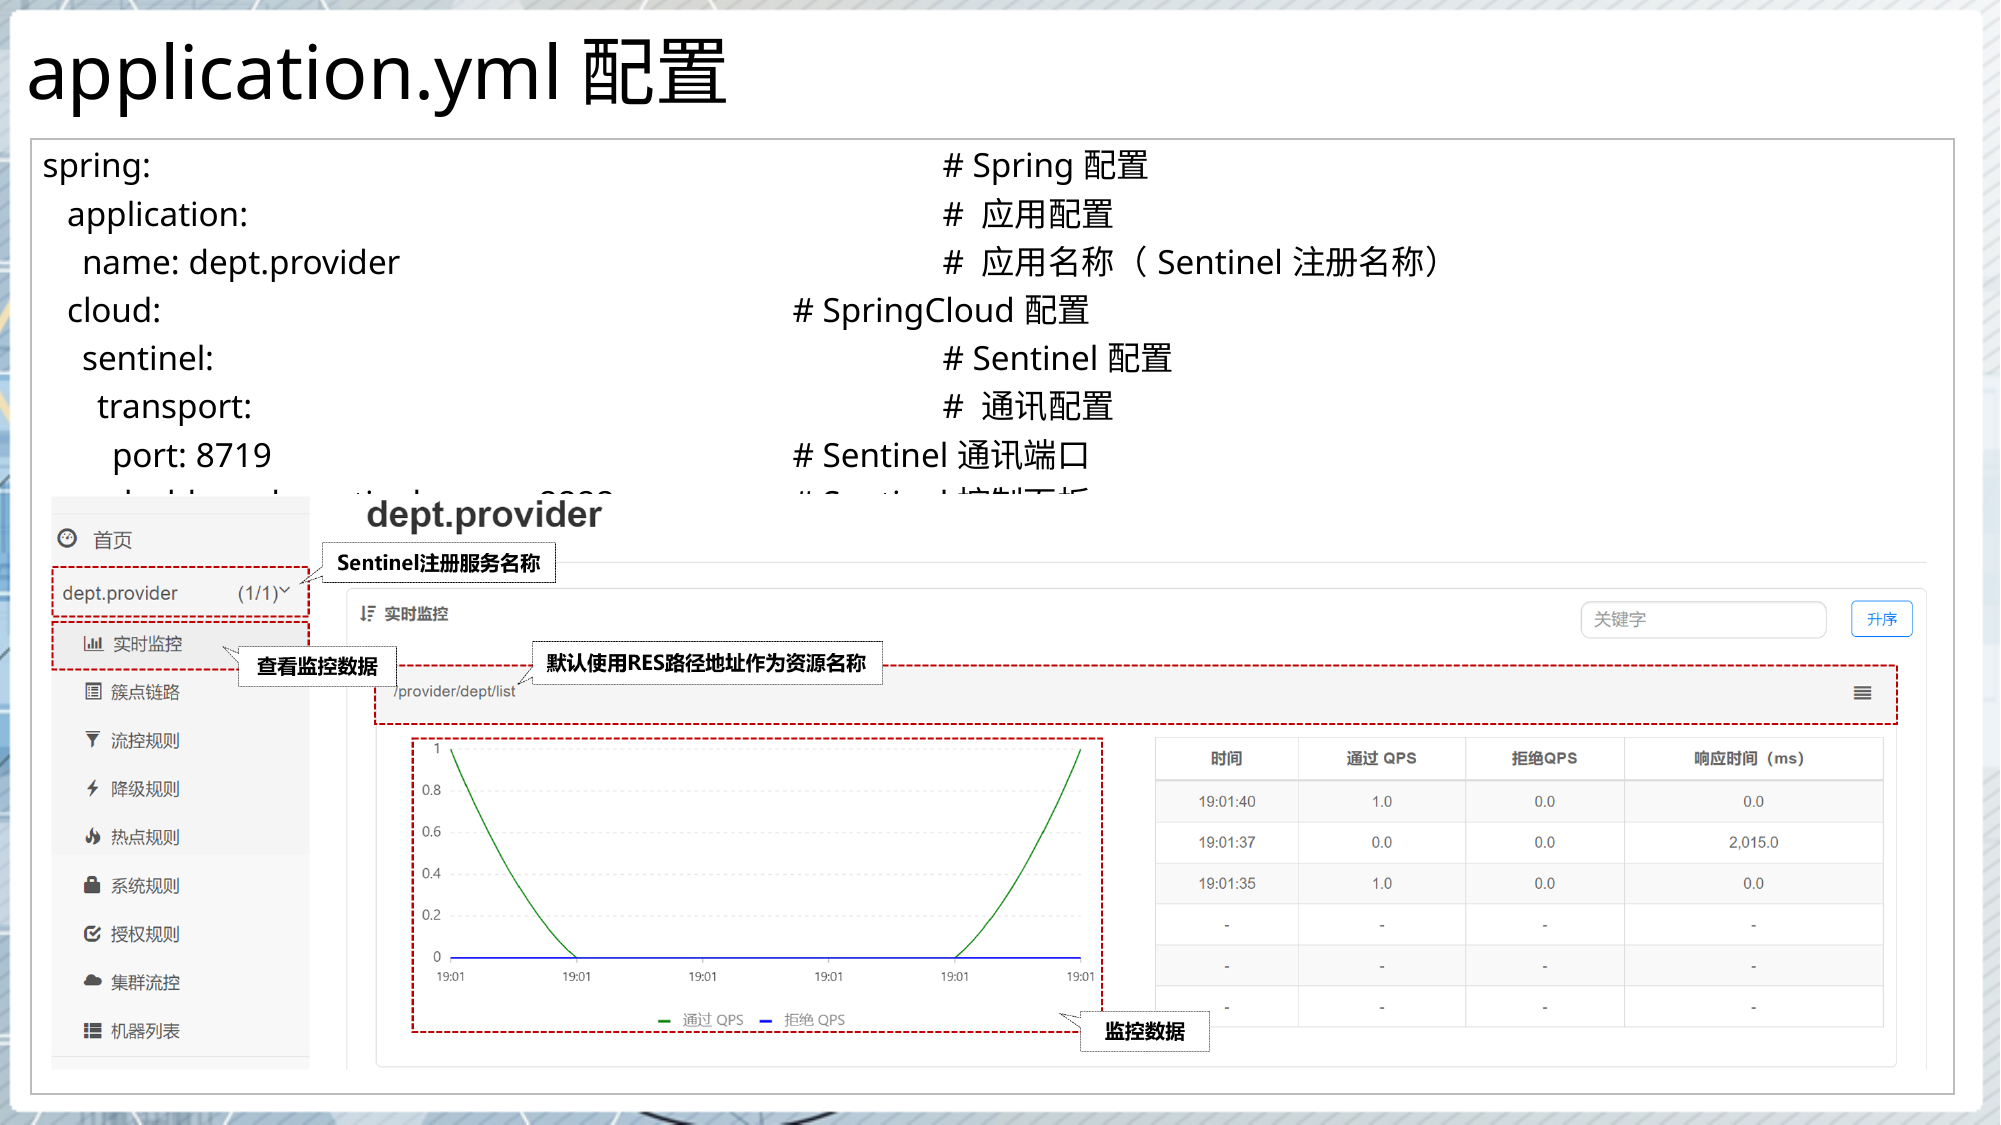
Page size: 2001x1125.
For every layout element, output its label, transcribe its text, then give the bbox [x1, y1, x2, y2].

picture [0, 0, 2000, 1125]
table_header spring: # Spring配置 application: # 应用配置 name: dept.provider # 应用名称（Sentinel注册名称） cloud: # SpringCloud配置 sentinel: # Sentinel配置 transport: # 通讯配置 port: 8719 # Sentinel通讯端口 dashboard: sentinel-server:8888 # Sentinel控制面板 [32, 140, 1953, 1093]
title application.yml配置 [11, 11, 1983, 140]
